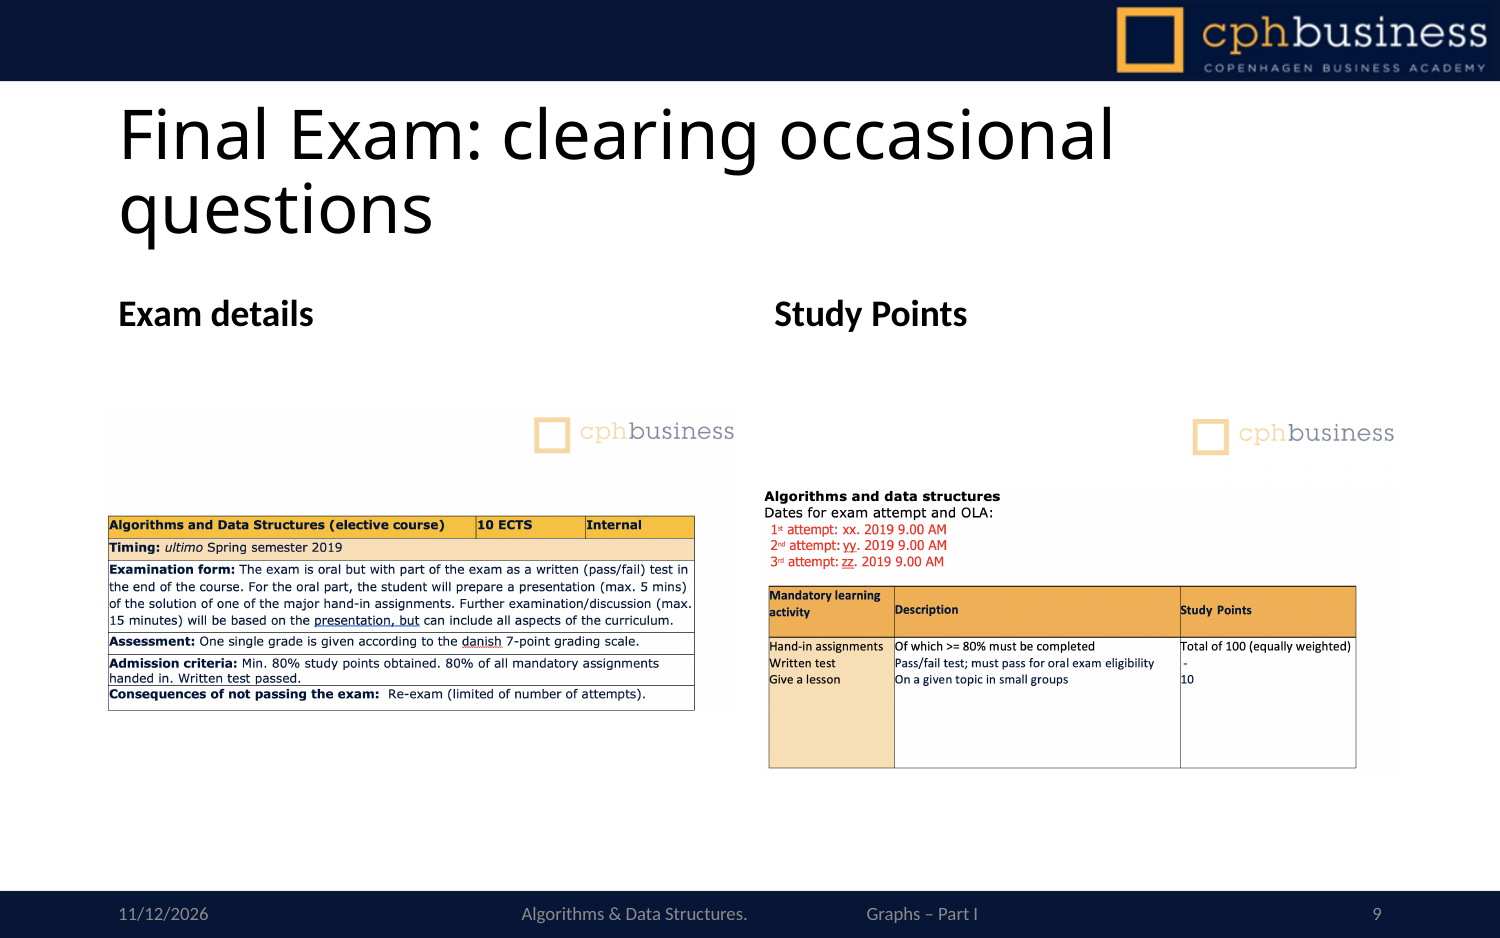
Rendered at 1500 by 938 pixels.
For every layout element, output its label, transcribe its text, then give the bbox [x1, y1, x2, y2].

title Final Exam: clearing occasional questions [103, 118, 1398, 232]
slide_number 9 [1059, 897, 1397, 929]
footer Algorithms & Data Structures. Graphs – Part I [496, 897, 1004, 929]
list Exam details [103, 229, 738, 343]
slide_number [103, 897, 441, 929]
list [102, 412, 738, 715]
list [759, 412, 1398, 777]
picture [0, 0, 1500, 938]
list Study Points [759, 229, 1398, 343]
